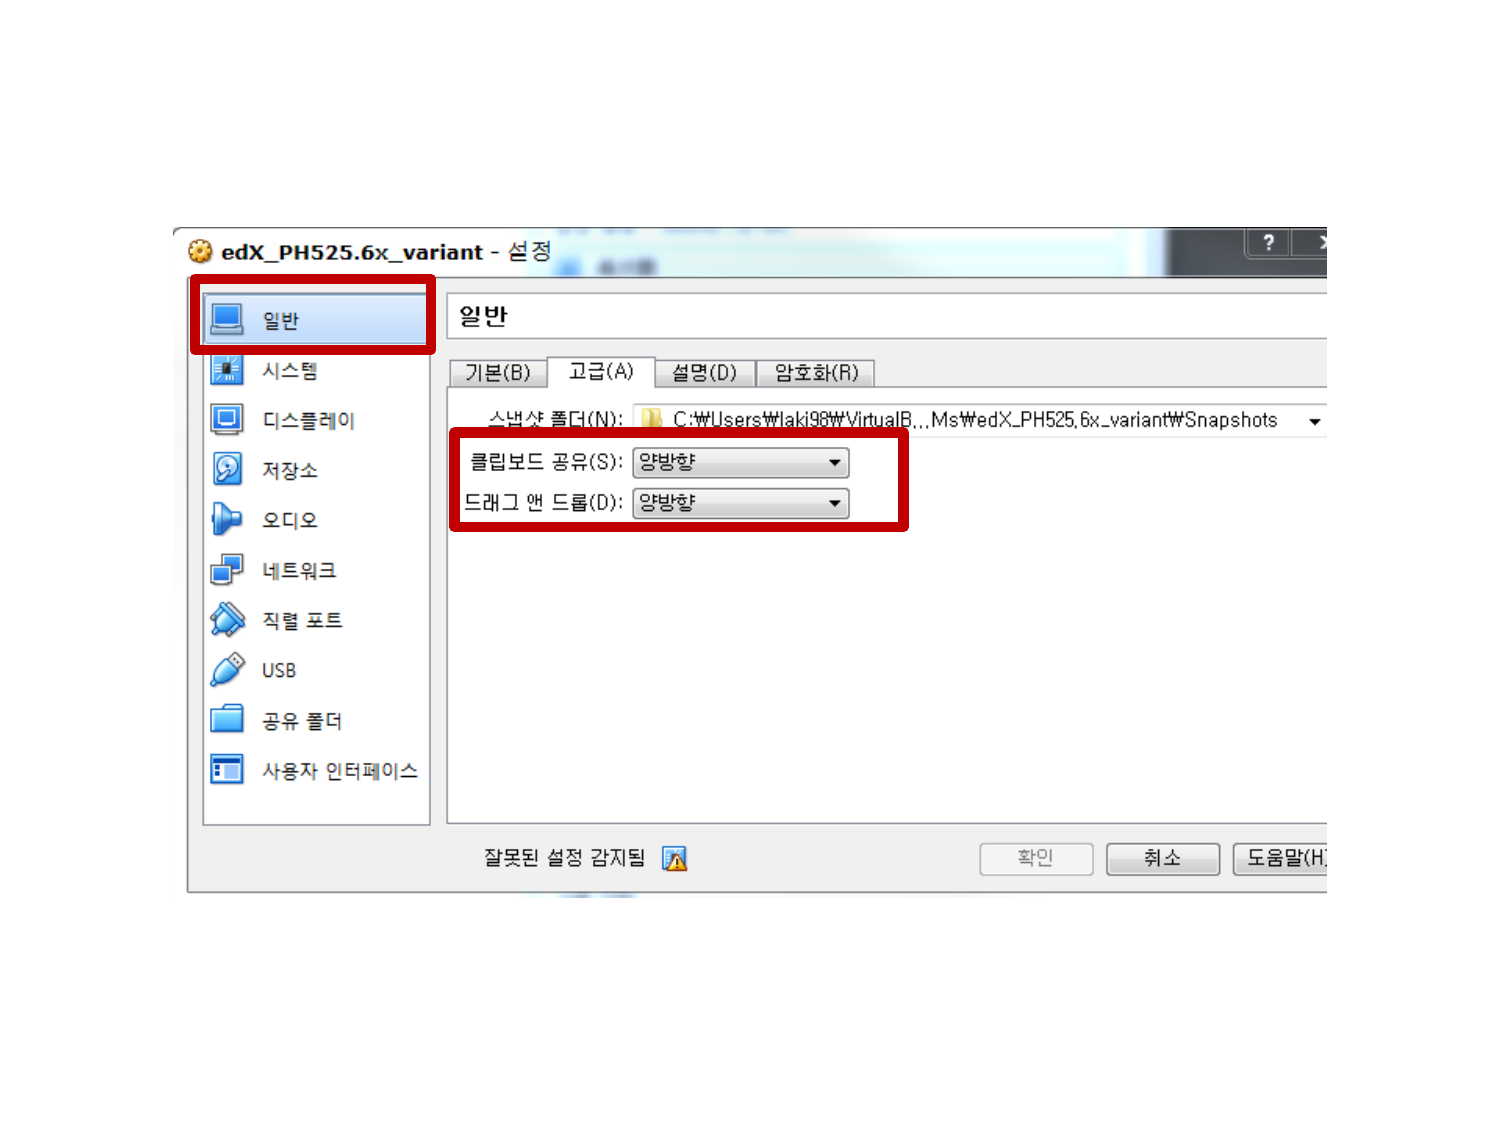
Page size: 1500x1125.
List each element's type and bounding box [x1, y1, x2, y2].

picture [173, 227, 1327, 898]
